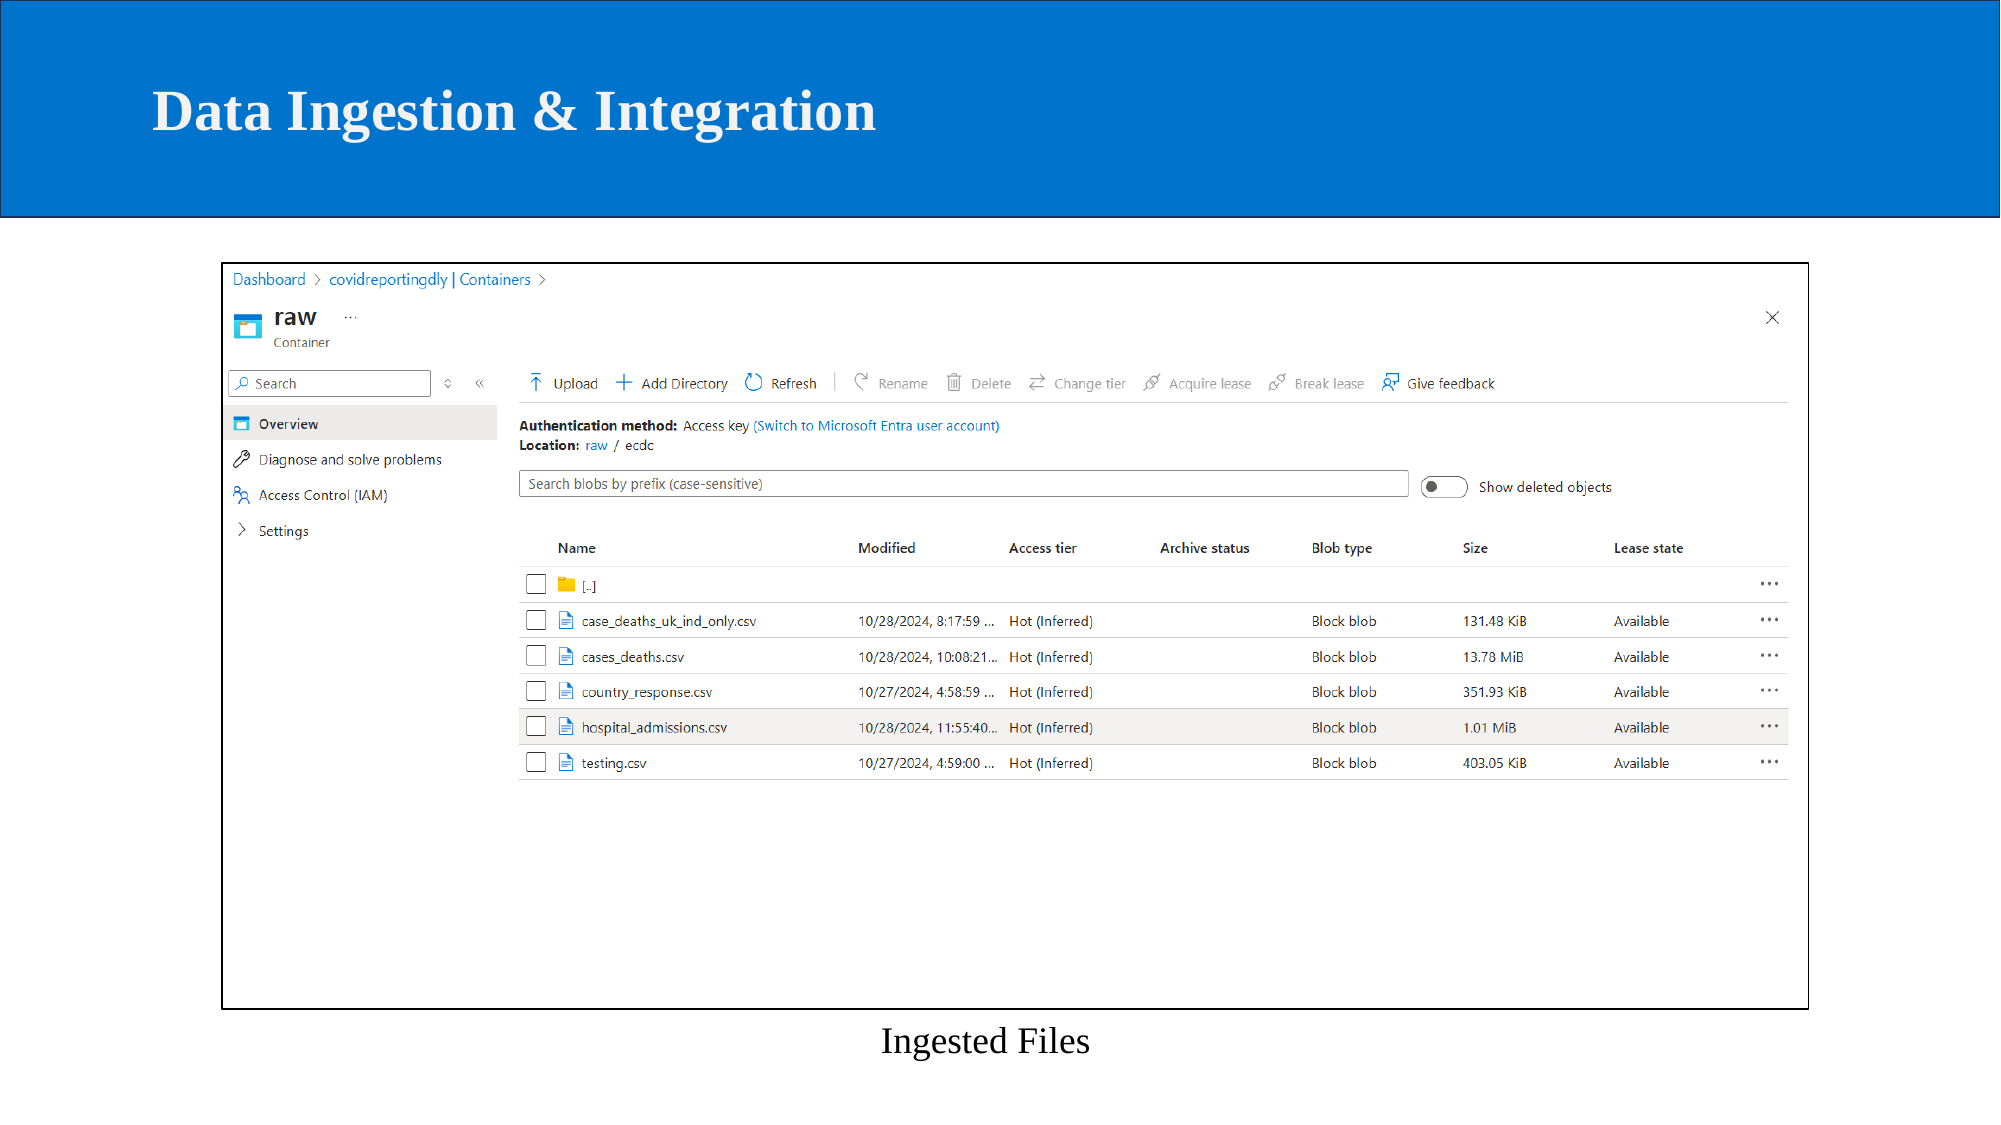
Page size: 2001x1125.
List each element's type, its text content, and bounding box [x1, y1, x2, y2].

title Data Ingestion & Integration [137, 3, 1863, 221]
text_box Ingested Files [865, 1009, 1123, 1068]
text_box [0, 0, 2000, 218]
picture [222, 263, 1808, 1009]
